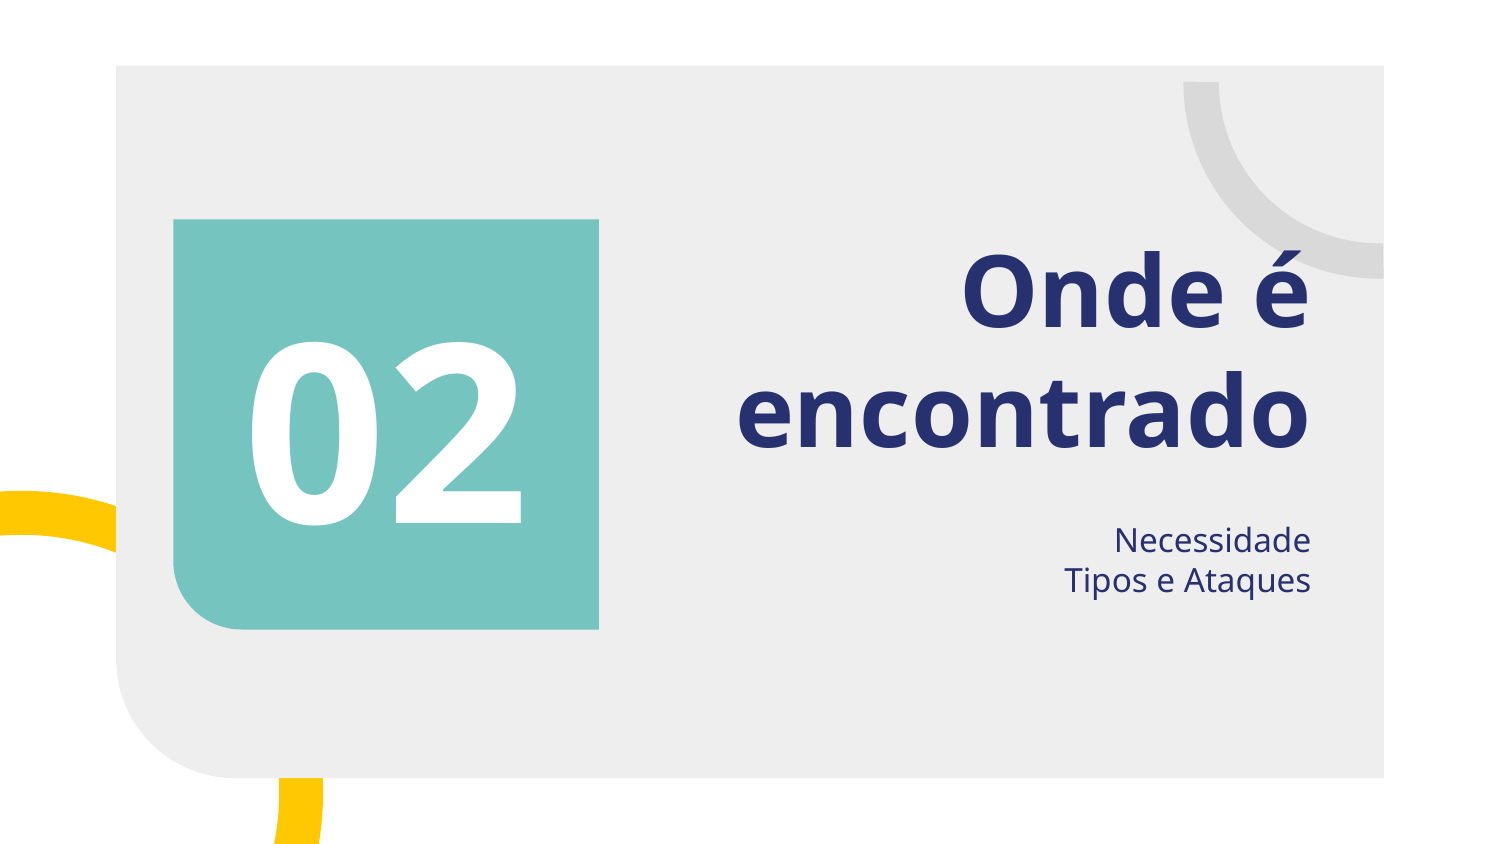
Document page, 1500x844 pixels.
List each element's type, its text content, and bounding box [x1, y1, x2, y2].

title 02 [173, 285, 599, 563]
title Onde é encontrado [656, 268, 1327, 483]
subtitle Necessidade Tipos e Ataques [748, 504, 1327, 620]
